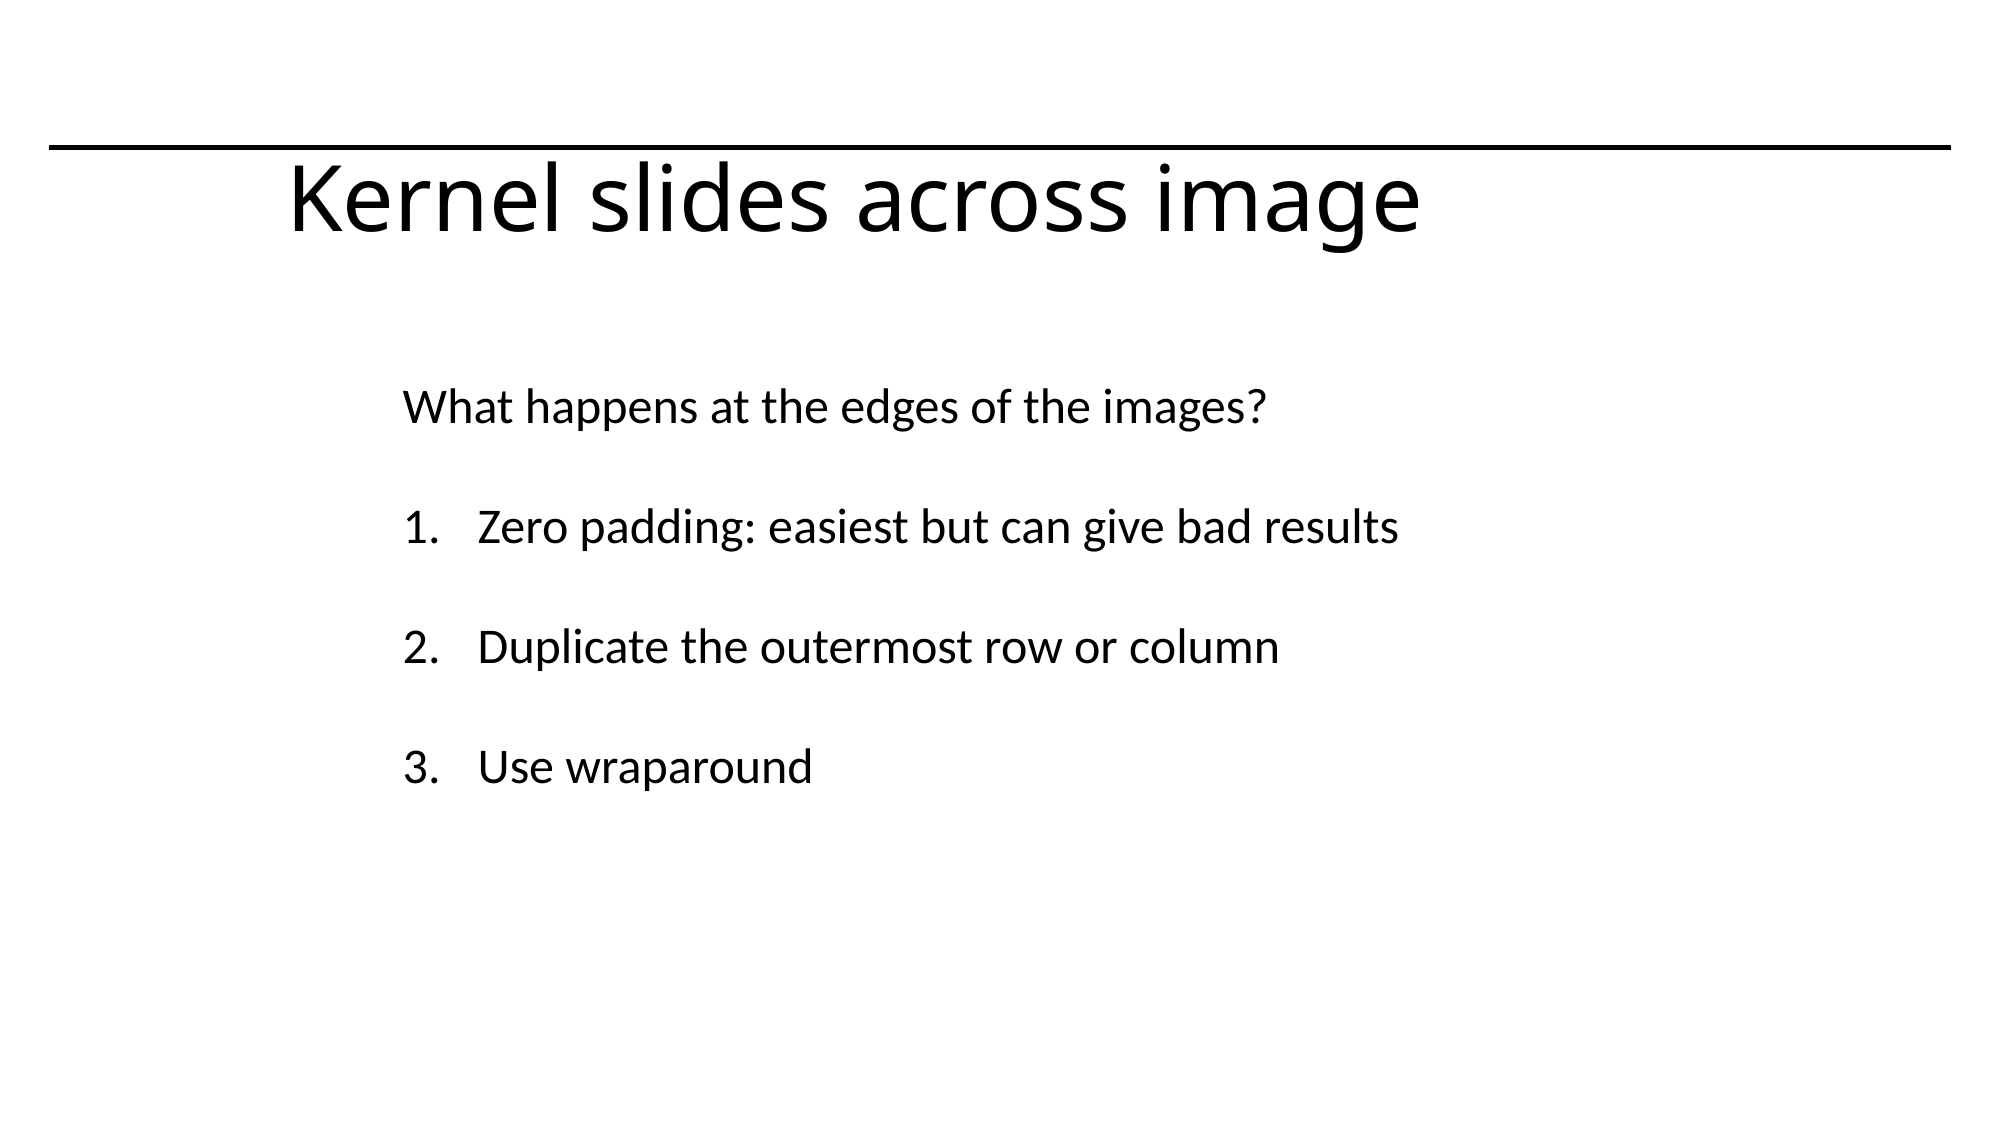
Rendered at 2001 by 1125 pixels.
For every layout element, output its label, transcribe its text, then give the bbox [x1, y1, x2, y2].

title Kernel slides across image [271, 172, 1729, 267]
text_box What happens at the edges of the images? Zero padding: easiest but can give bad results Duplicate the outermost row or column Use wraparound [387, 365, 1415, 801]
